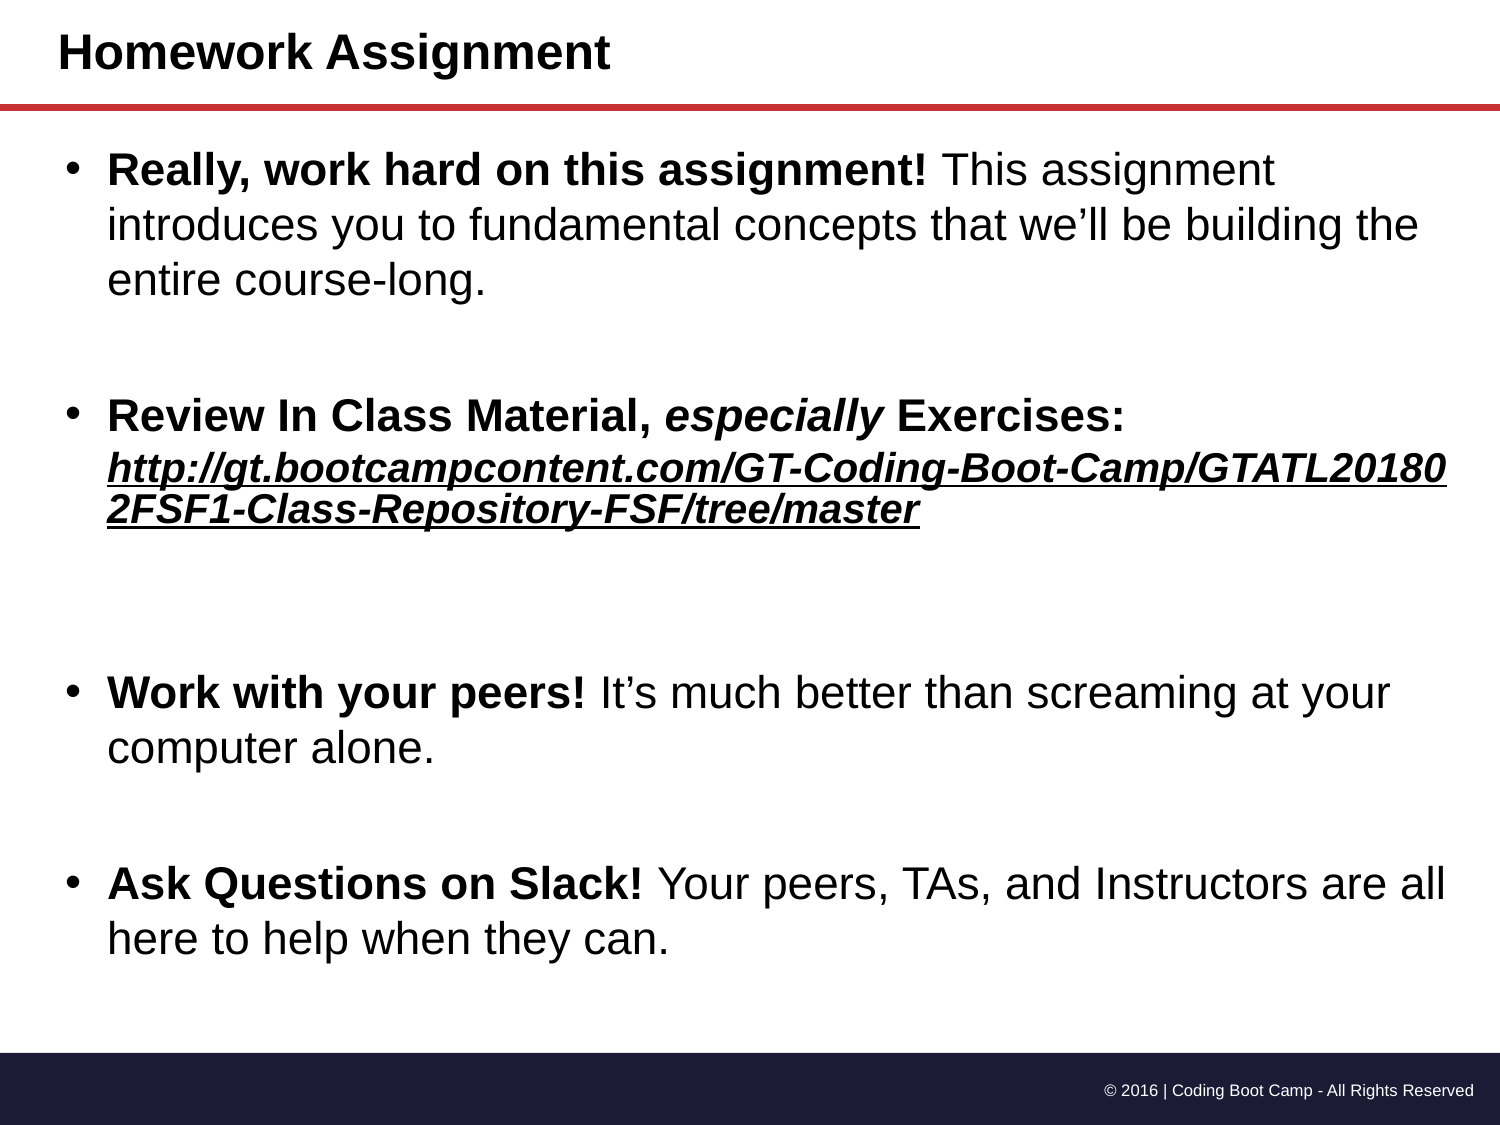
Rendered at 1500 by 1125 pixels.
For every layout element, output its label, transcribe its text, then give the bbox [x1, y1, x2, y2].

text_box Really, work hard on this assignment! This assignment introduces you to fundamental concepts that we’ll be building the entire course-long. Review In Class Material, especially Exercises: http://gt.bootcampcontent.com/GT-Coding-Boot-Camp/GTATL201802FSF1-Class-Repository-FSF/tree/master Work with your peers! It’s much better than screaming at your computer alone. Ask Questions on Slack! Your peers, TAs, and Instructors are all here to help when they can. [49, 124, 1484, 938]
title Homework Assignment [49, 0, 948, 108]
